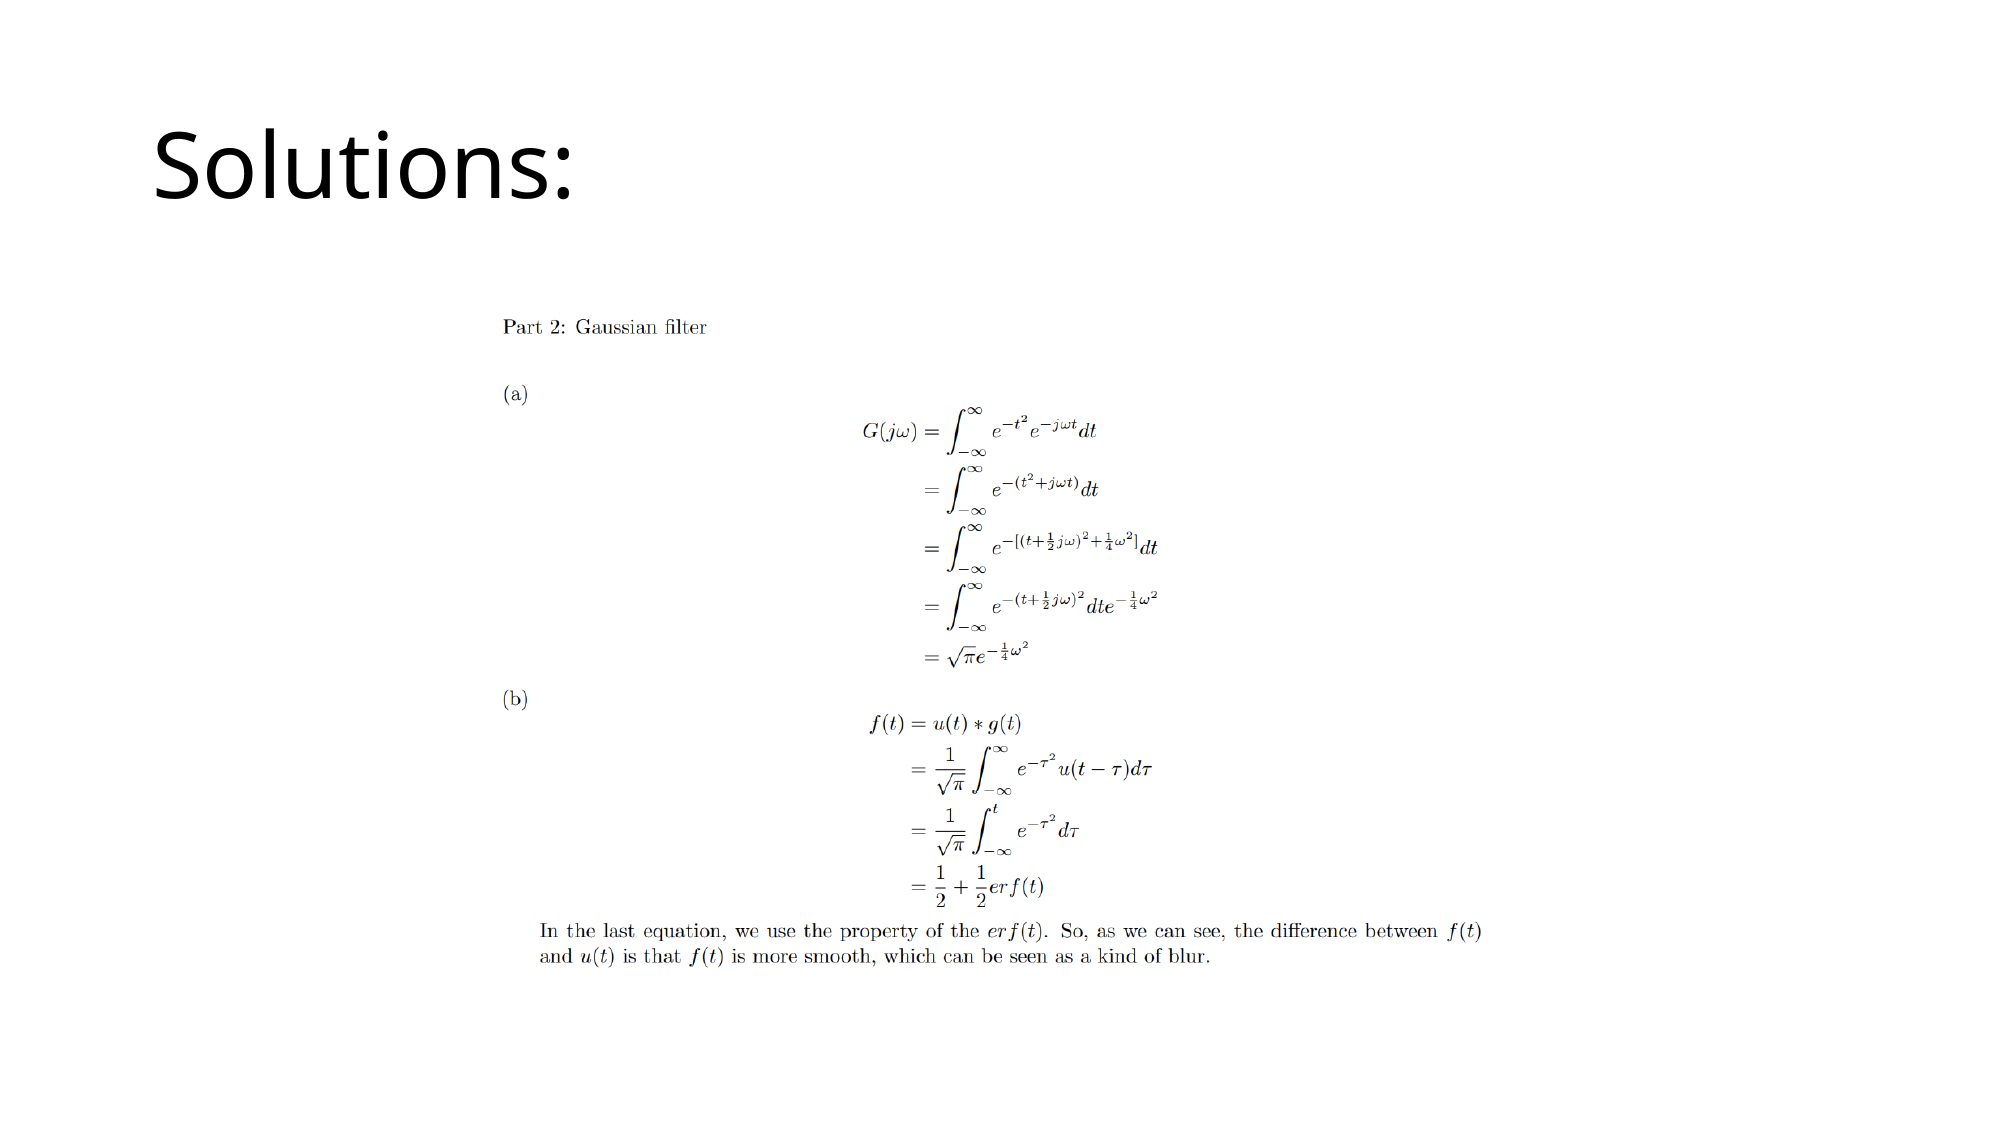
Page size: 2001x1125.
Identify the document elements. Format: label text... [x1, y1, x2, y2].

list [457, 299, 1543, 1014]
title Solutions: [137, 59, 1863, 278]
